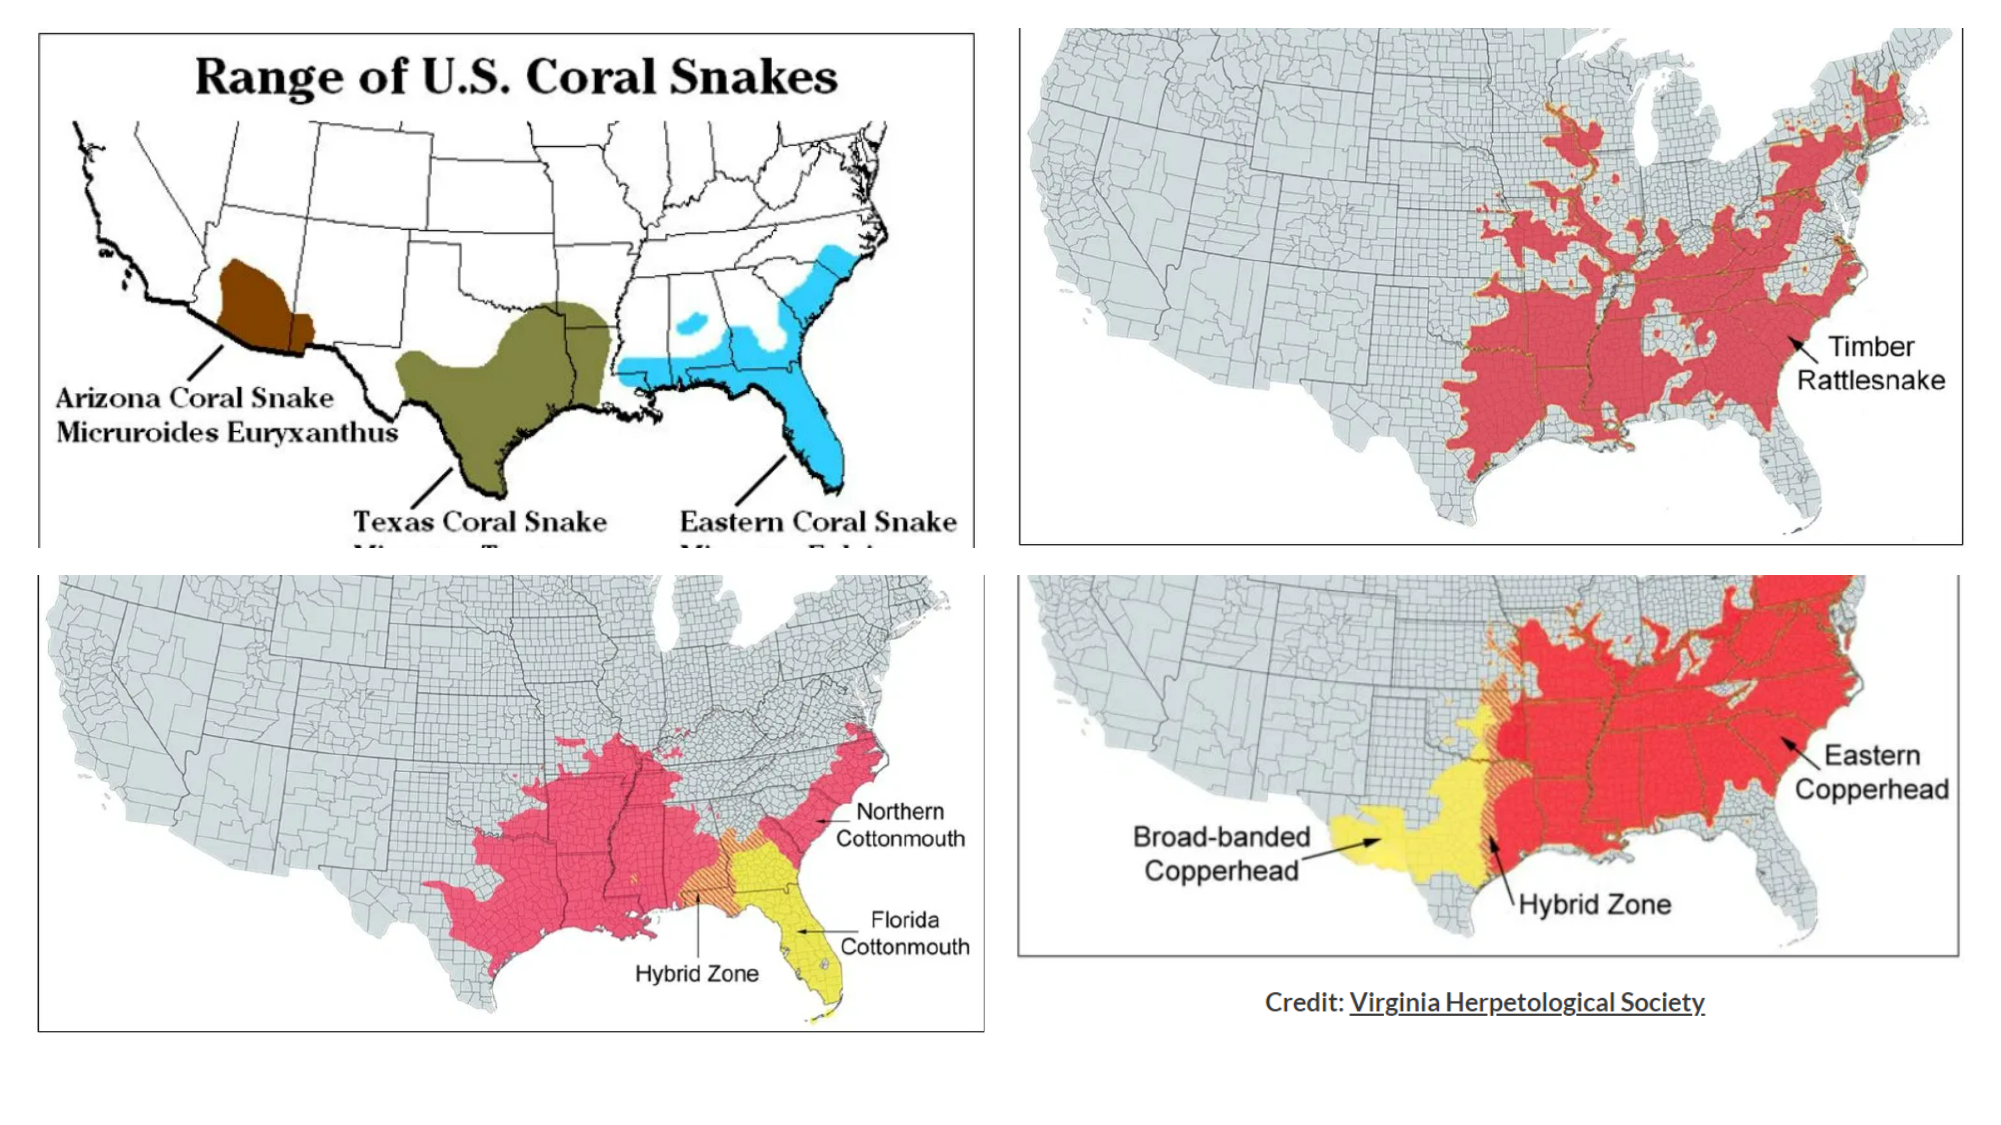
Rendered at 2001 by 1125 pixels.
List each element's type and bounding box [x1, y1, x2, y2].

picture [1016, 28, 1968, 548]
picture [1016, 575, 1968, 1034]
picture [32, 575, 985, 1034]
picture [32, 28, 985, 548]
